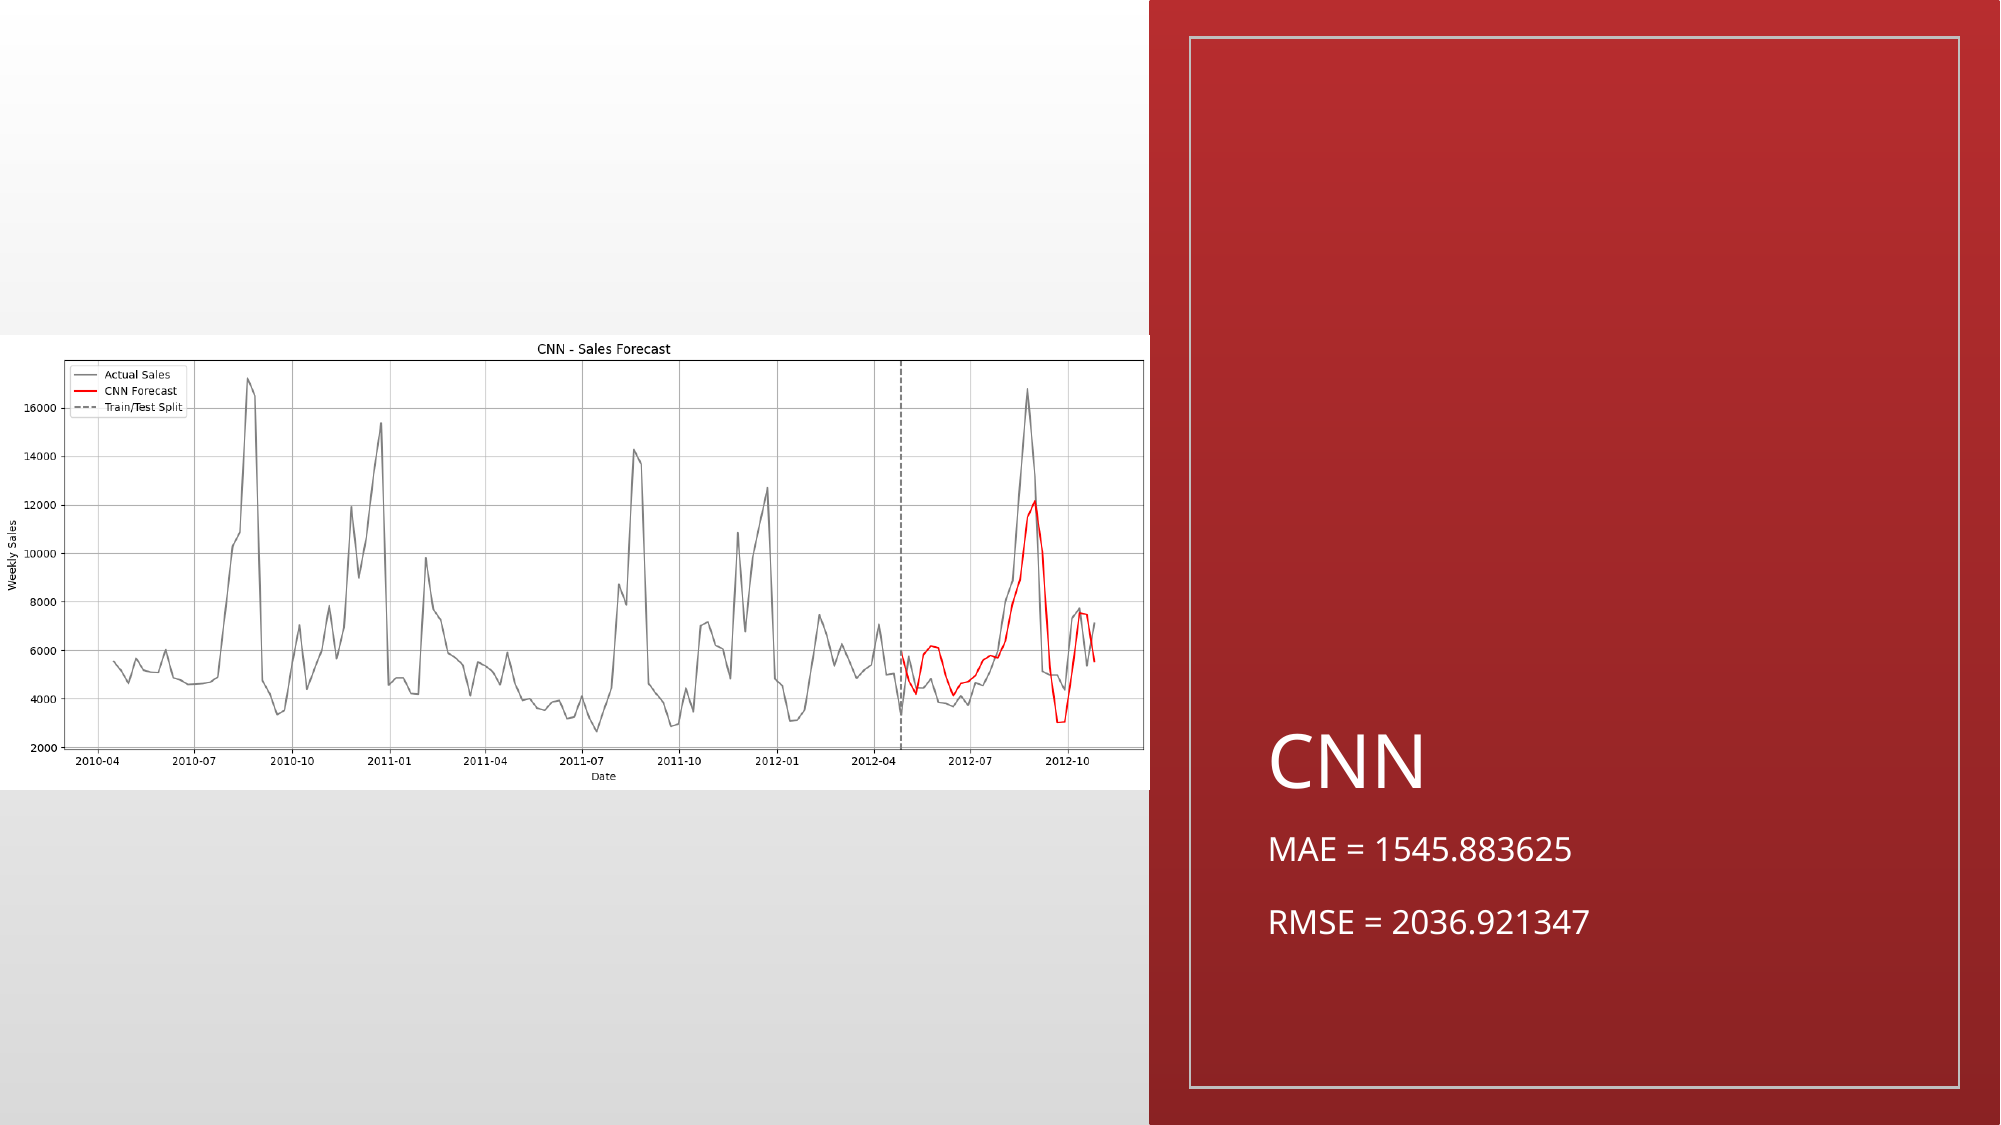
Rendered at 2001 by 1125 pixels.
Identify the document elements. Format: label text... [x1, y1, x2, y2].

list MAE = 1545.883625 RMSE = 2036.921347 [1252, 825, 1898, 1051]
picture [0, 335, 1150, 790]
title CNN [1252, 525, 1898, 813]
